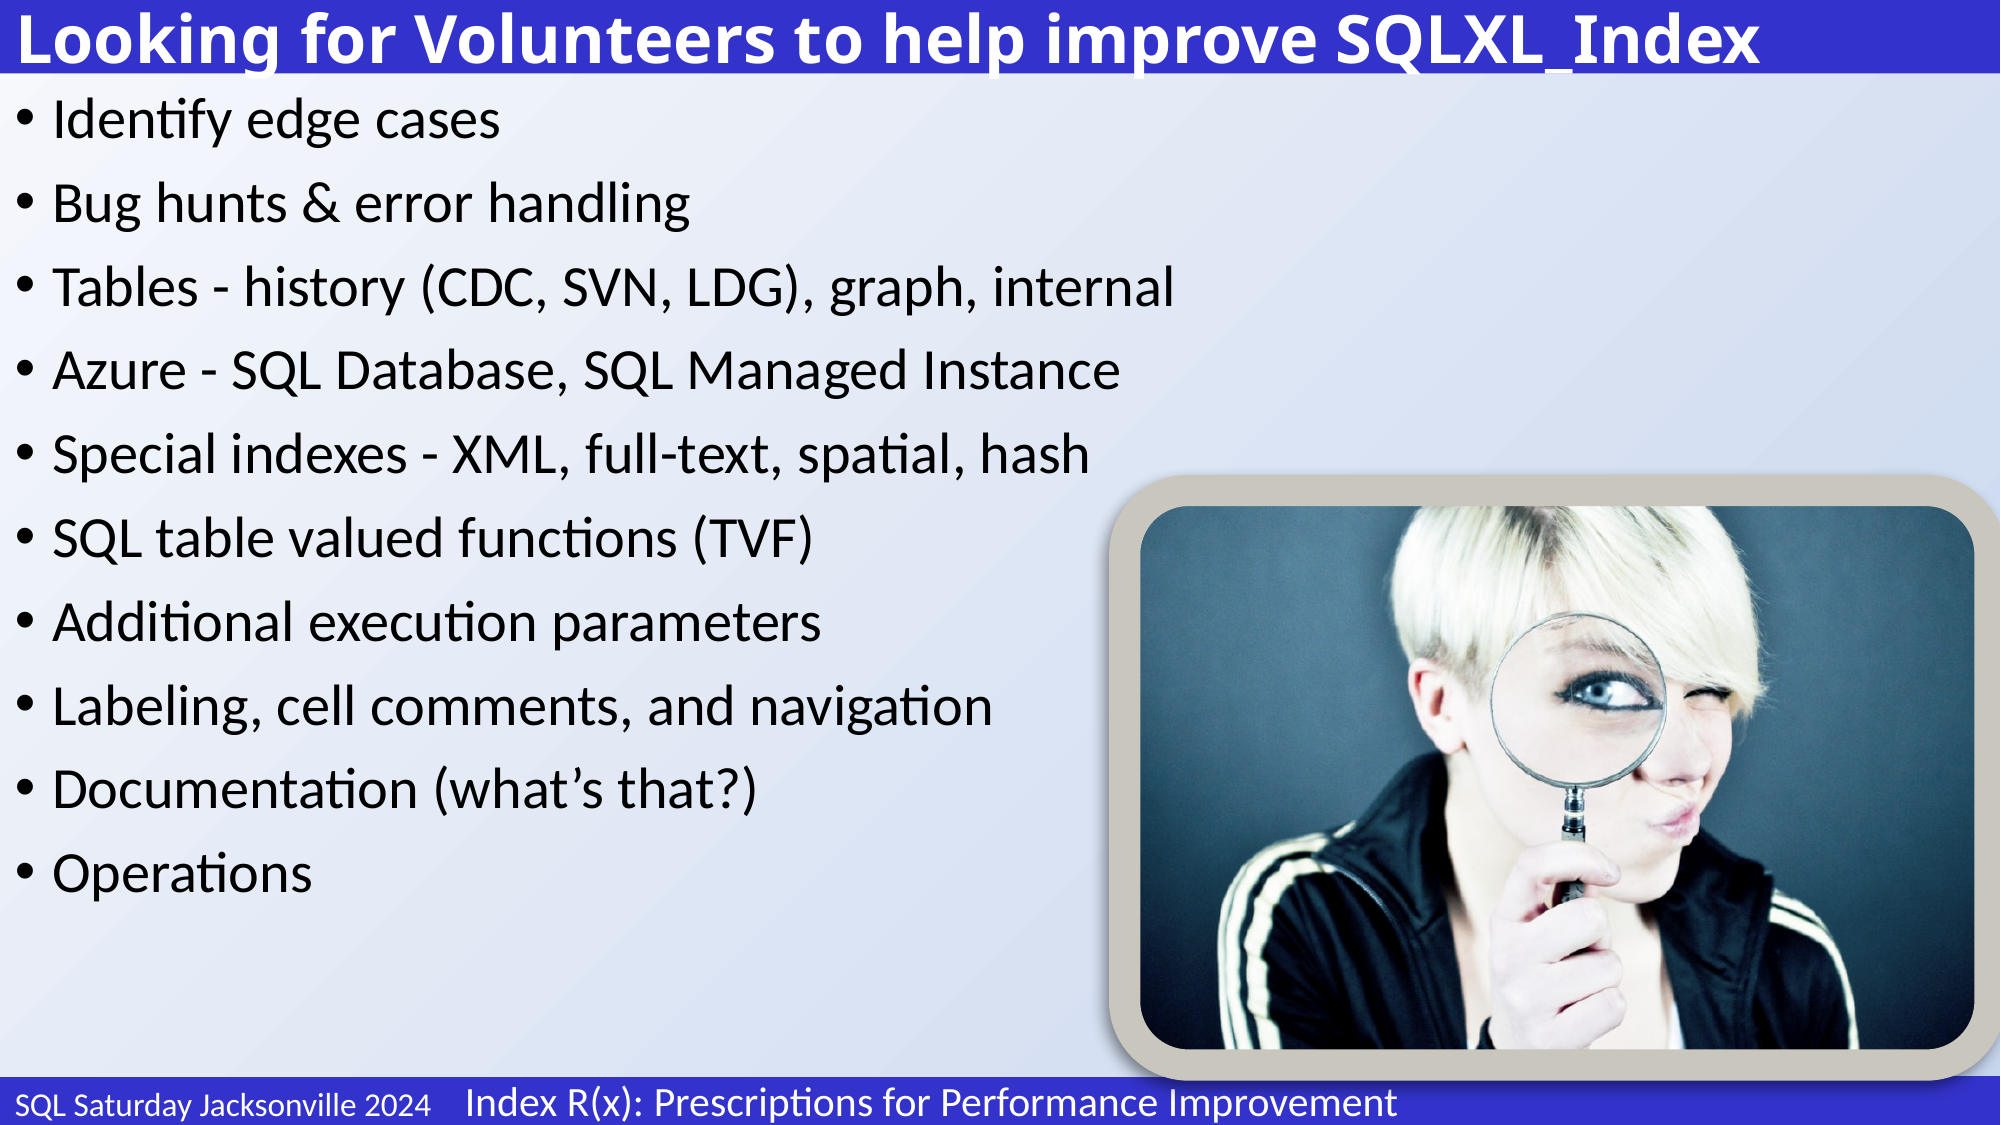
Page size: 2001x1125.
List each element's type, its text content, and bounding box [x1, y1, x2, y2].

list Identify edge cases Bug hunts & error handling Tables - history (CDC, SVN, LDG), graph, internal Azure - SQL Database, SQL Managed Instance Special indexes - XML, full-text, spatial, hash SQL table valued functions (TVF) Additional execution parameters Labeling, cell comments, and navigation Documentation (what’s that?) Operations [0, 74, 2000, 1077]
picture [1124, 490, 1990, 1066]
title Looking for Volunteers to help improve SQLXL_Index [0, 0, 2000, 74]
